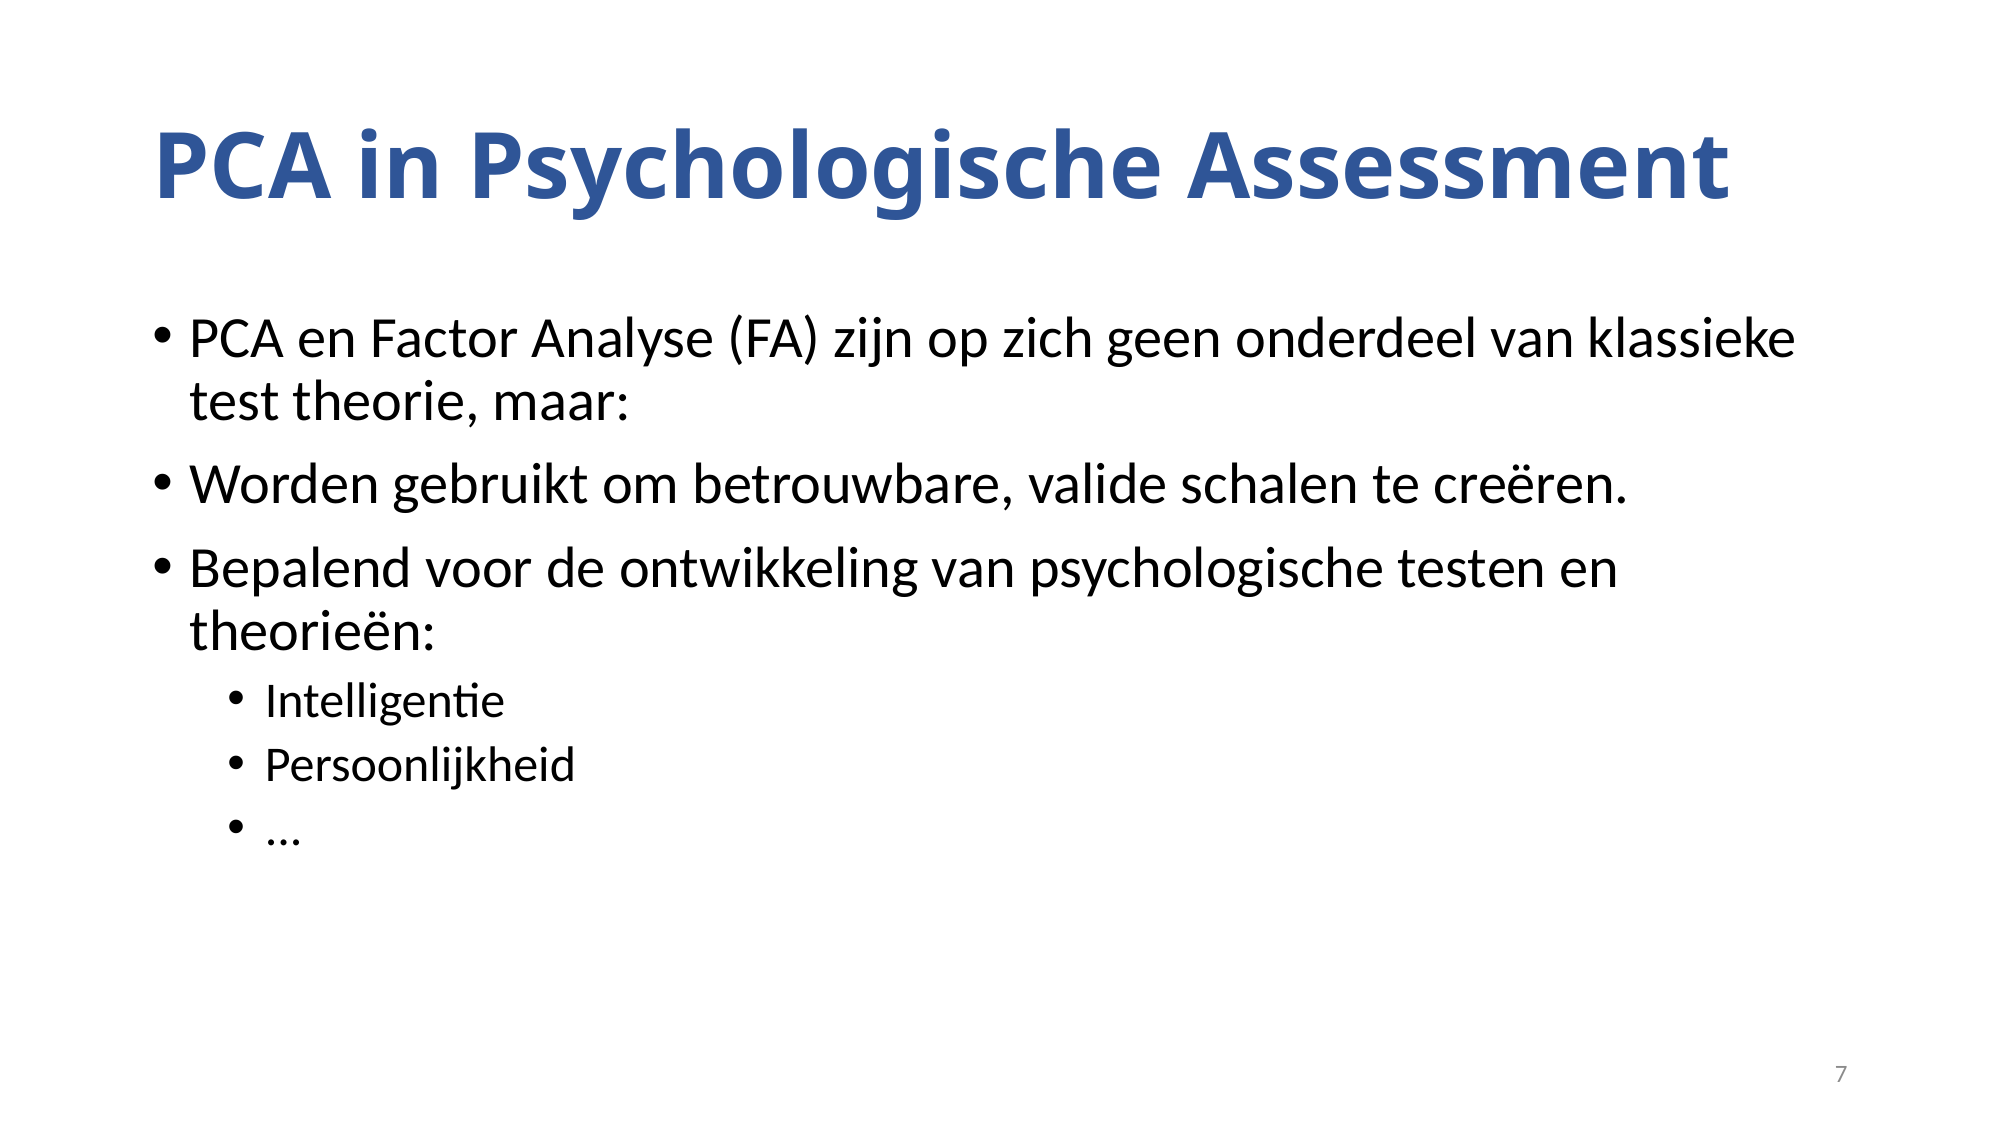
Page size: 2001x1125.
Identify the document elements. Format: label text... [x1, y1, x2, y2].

list PCA en Factor Analyse (FA) zijn op zich geen onderdeel van klassieke test theorie, maar: Worden gebruikt om betrouwbare, valide schalen te creëren. Bepalend voor de ontwikkeling van psychologische testen en theorieën: Intelligentie Persoonlijkheid ... [137, 299, 1863, 1014]
title PCA in Psychologische Assessment [137, 59, 1863, 278]
slide_number 7 [1412, 1042, 1863, 1103]
